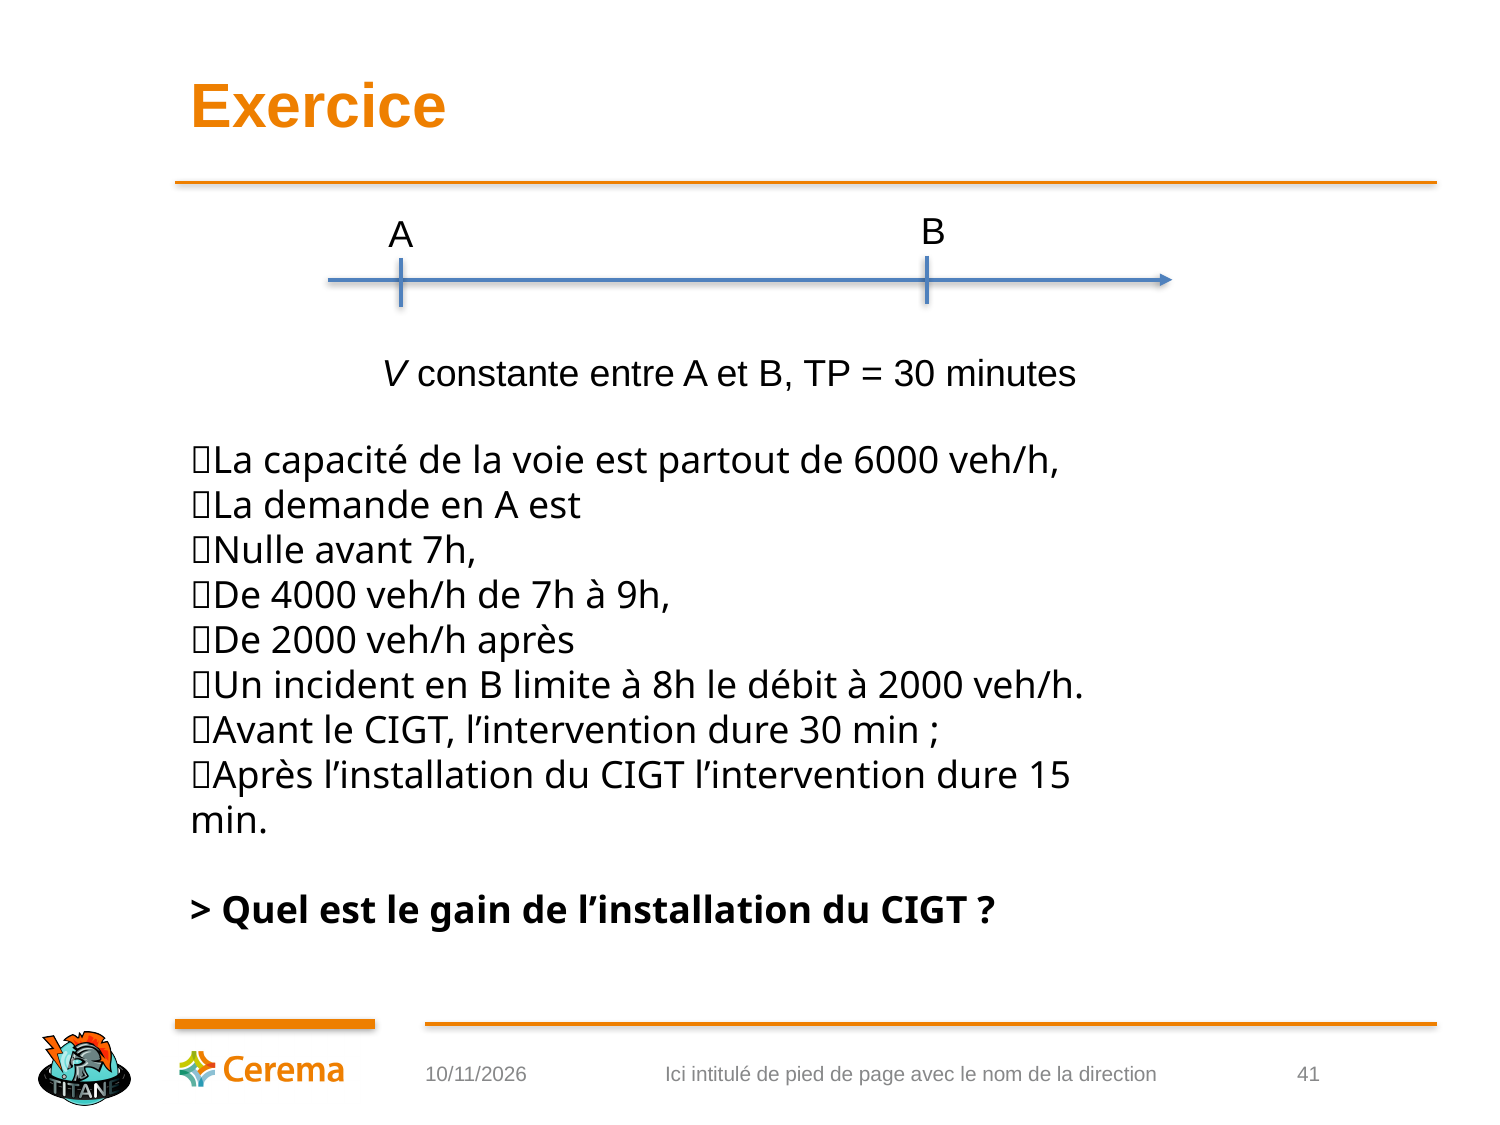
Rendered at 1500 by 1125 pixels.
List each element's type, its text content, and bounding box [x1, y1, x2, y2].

text_box V constante entre A et B, TP = 30 minutes [366, 341, 1103, 402]
title Exercice [175, 23, 1425, 183]
picture [38, 1031, 131, 1106]
text_box La capacité de la voie est partout de 6000 veh/h, La demande en A est Nulle avant 7h, De 4000 veh/h de 7h à 9h, De 2000 veh/h après Un incident en B limite à 8h le débit à 2000 veh/h. Avant le CIGT, l’intervention dure 30 min ; Après l’installation du CIGT l’intervention dure 15 min. > Quel est le gain de l’installation du CIGT ? [175, 402, 1173, 939]
text_box B [906, 199, 981, 260]
text_box A [373, 203, 449, 263]
footer Ici intitulé de pied de page avec le nom de la direction [664, 1042, 1297, 1103]
slide_number 41 [1297, 1042, 1425, 1103]
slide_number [425, 1042, 664, 1103]
picture [162, 1033, 361, 1104]
